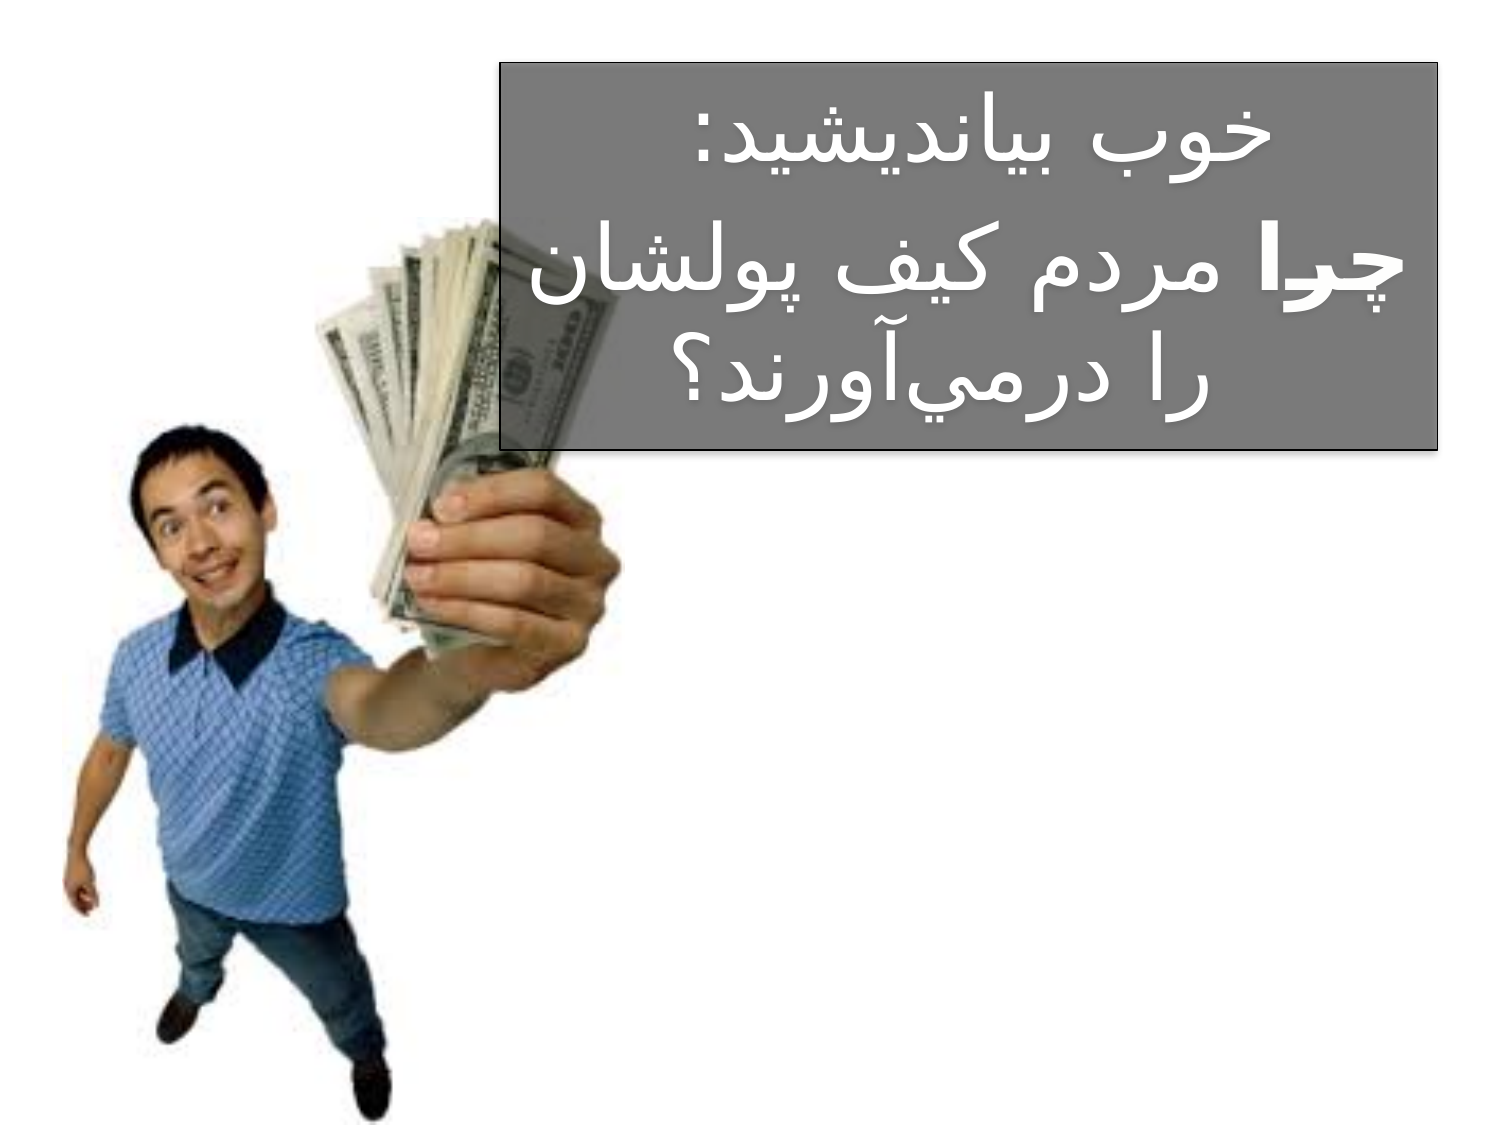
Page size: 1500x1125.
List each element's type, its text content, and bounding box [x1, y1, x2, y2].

picture [62, 217, 626, 1125]
list خوب بيانديشيد: چرا مردم كيف پولشان را درمي‌آورند؟ [499, 62, 1438, 451]
